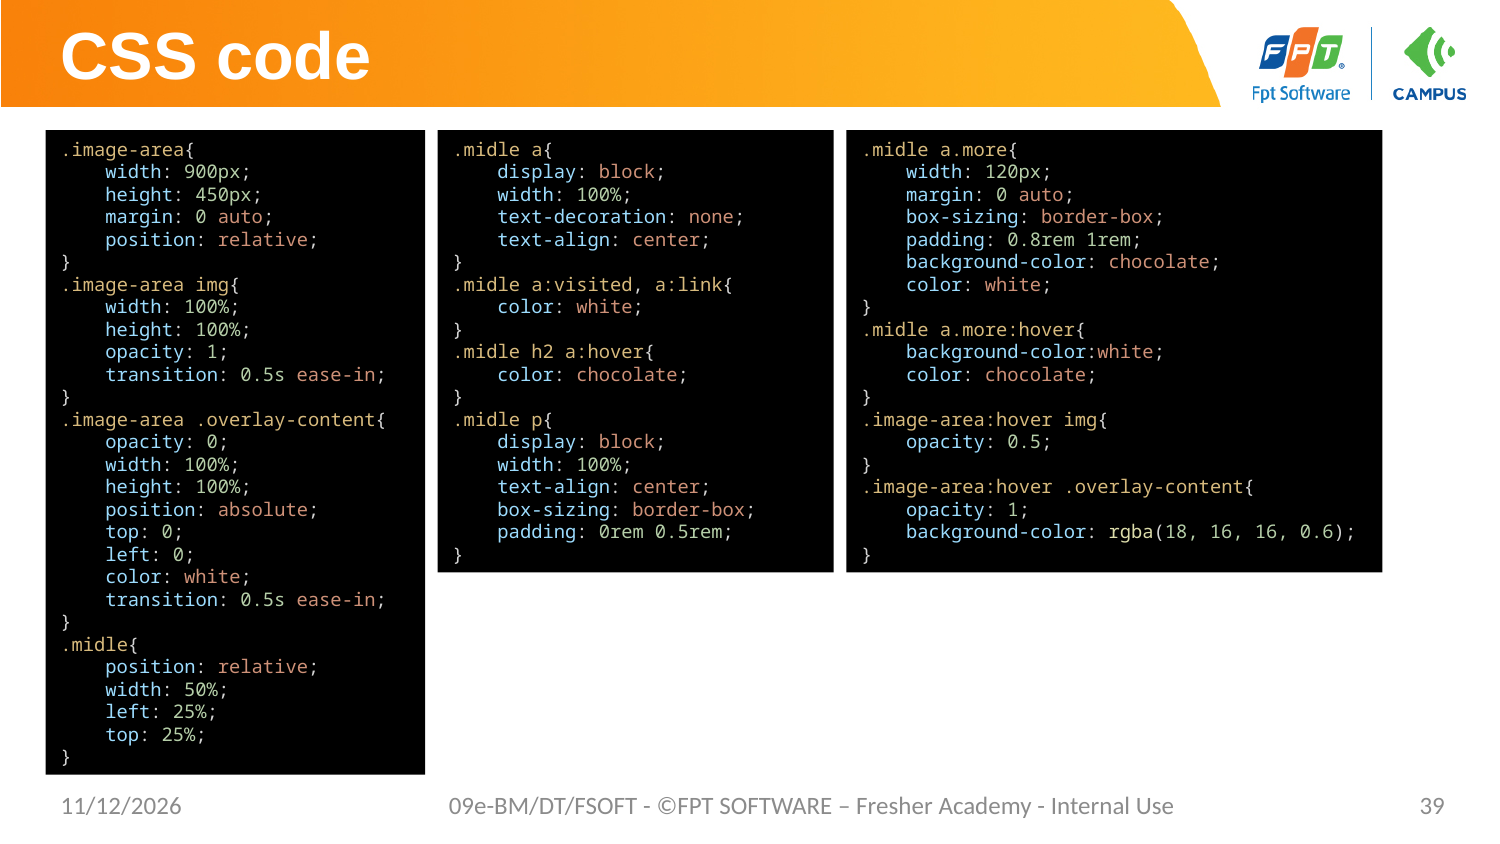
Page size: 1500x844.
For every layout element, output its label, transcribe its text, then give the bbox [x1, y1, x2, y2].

text_box .image-area{ width: 900px; height: 450px; margin: 0 auto; position: relative; } .image-area img{ width: 100%; height: 100%; opacity: 1; transition: 0.5s ease-in; } .image-area .overlay-content{ opacity: 0; width: 100%; height: 100%; position: absolute; top: 0; left: 0; color: white; transition: 0.5s ease-in; } .midle{ position: relative; width: 50%; left: 25%; top: 25%; } [45, 130, 426, 775]
slide_number 39 [1350, 782, 1461, 827]
picture [1, 0, 1499, 844]
title CSS code [45, 0, 1176, 106]
text_box .midle a.more{ width: 120px; margin: 0 auto; box-sizing: border-box; padding: 0.8rem 1rem; background-color: chocolate; color: white; } .midle a.more:hover{ background-color:white; color: chocolate; } .image-area:hover img{ opacity: 0.5; } .image-area:hover .overlay-content{ opacity: 1; background-color: rgba(18, 16, 16, 0.6); } [846, 130, 1383, 573]
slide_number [45, 782, 270, 827]
footer 09e-BM/DT/FSOFT - ©FPT SOFTWARE – Fresher Academy - Internal Use [289, 782, 1335, 827]
text_box .midle a{ display: block; width: 100%; text-decoration: none; text-align: center; } .midle a:visited, a:link{ color: white; } .midle h2 a:hover{ color: chocolate; } .midle p{ display: block; width: 100%; text-align: center; box-sizing: border-box; padding: 0rem 0.5rem; } [437, 130, 834, 573]
